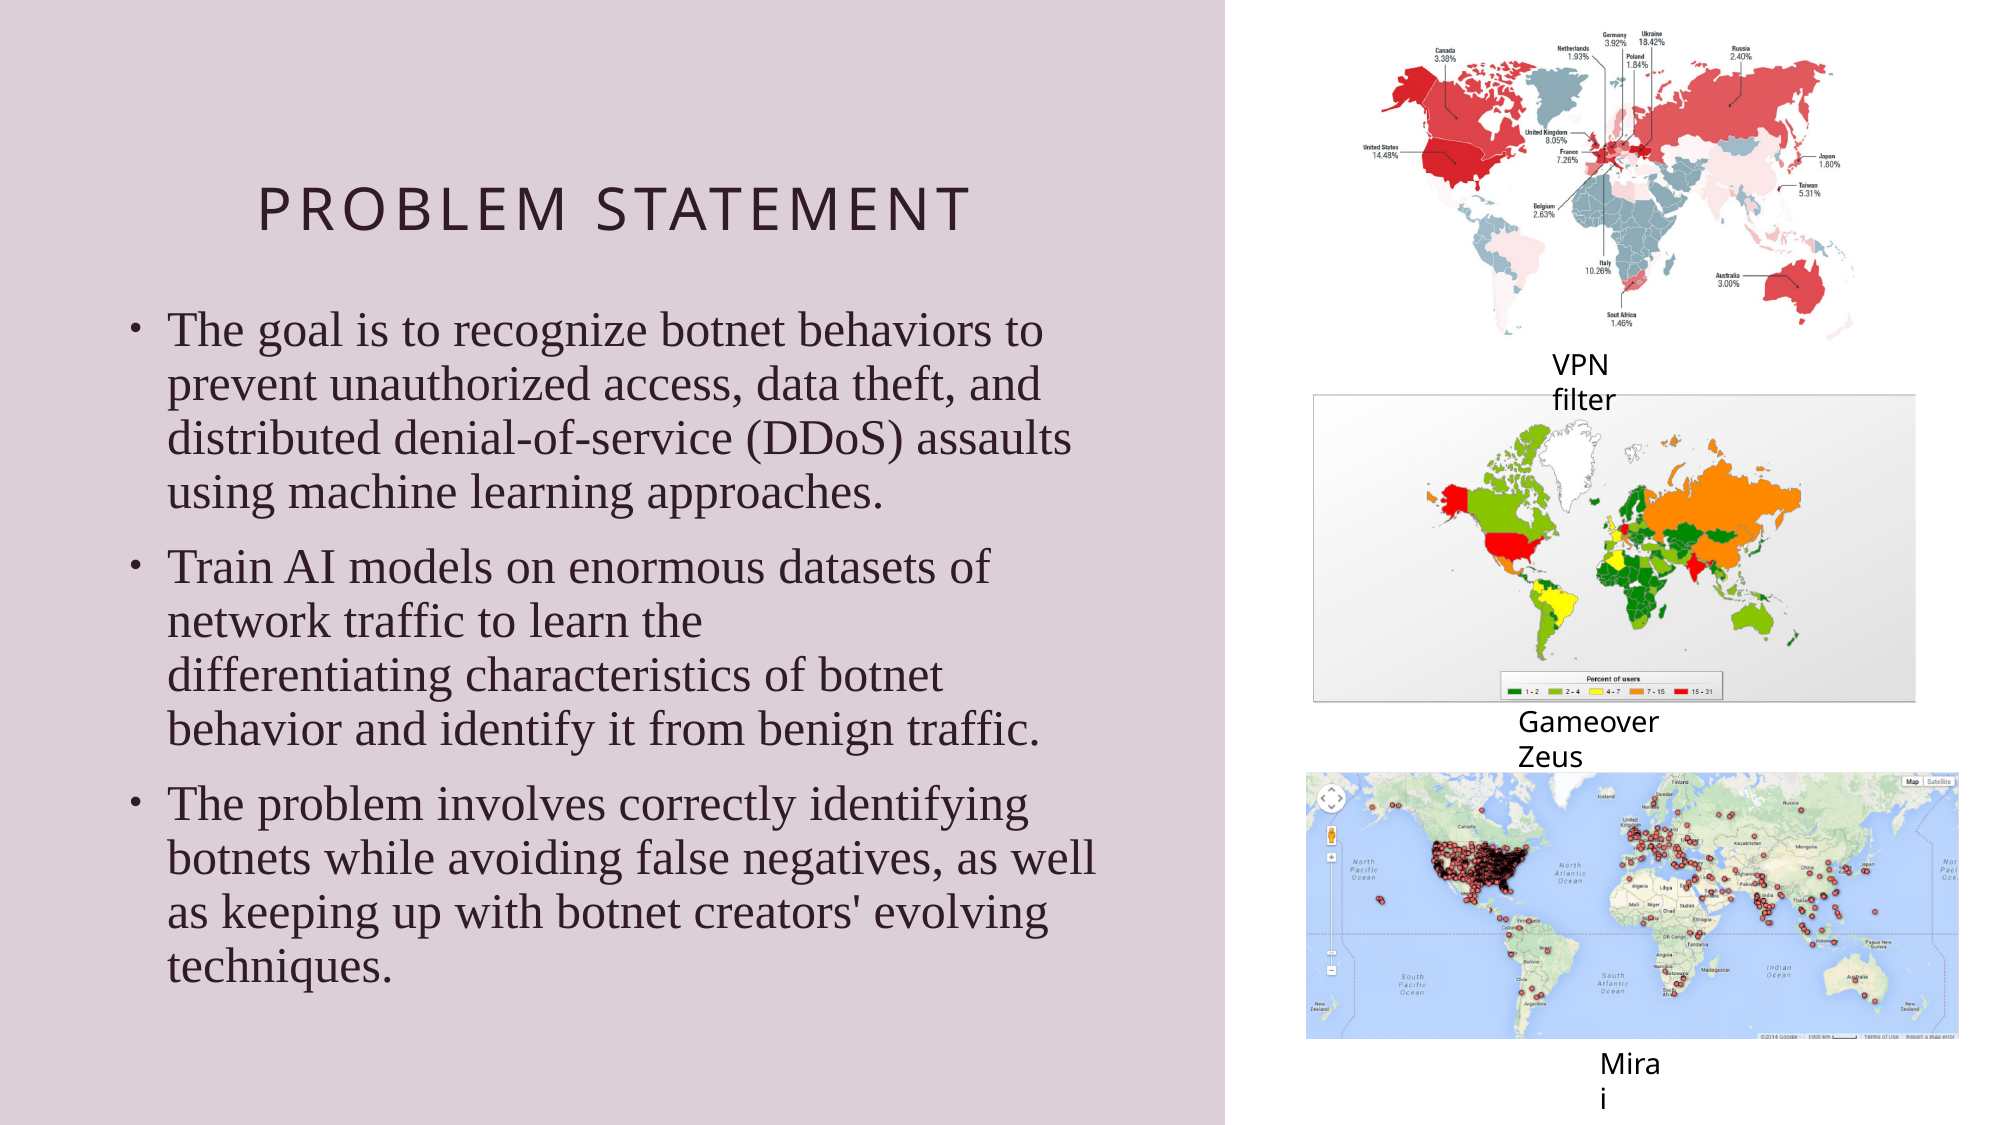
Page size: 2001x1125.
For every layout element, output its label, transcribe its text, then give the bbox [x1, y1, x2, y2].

text_box [0, 0, 1226, 1125]
picture [1304, 772, 1959, 1039]
picture [1312, 392, 1916, 707]
text_box Gameover Zeus [1503, 707, 1725, 772]
text_box VPN filter [1537, 347, 1691, 392]
text_box Mirai [1584, 1039, 1678, 1123]
title problem Statement [114, 69, 1113, 251]
text_box [1226, 0, 2000, 1125]
picture [1356, 28, 1869, 347]
list The goal is to recognize botnet behaviors to prevent unauthorized access, data theft, and distributed denial-of-service (DDoS) assaults using machine learning approaches. Train AI models on enormous datasets of network traffic to learn the differentiating characteristics of botnet behavior and identify it from benign traffic. The problem involves correctly identifying botnets while avoiding false negatives, as well as keeping up with botnet creators' evolving techniques. [114, 296, 1147, 1030]
